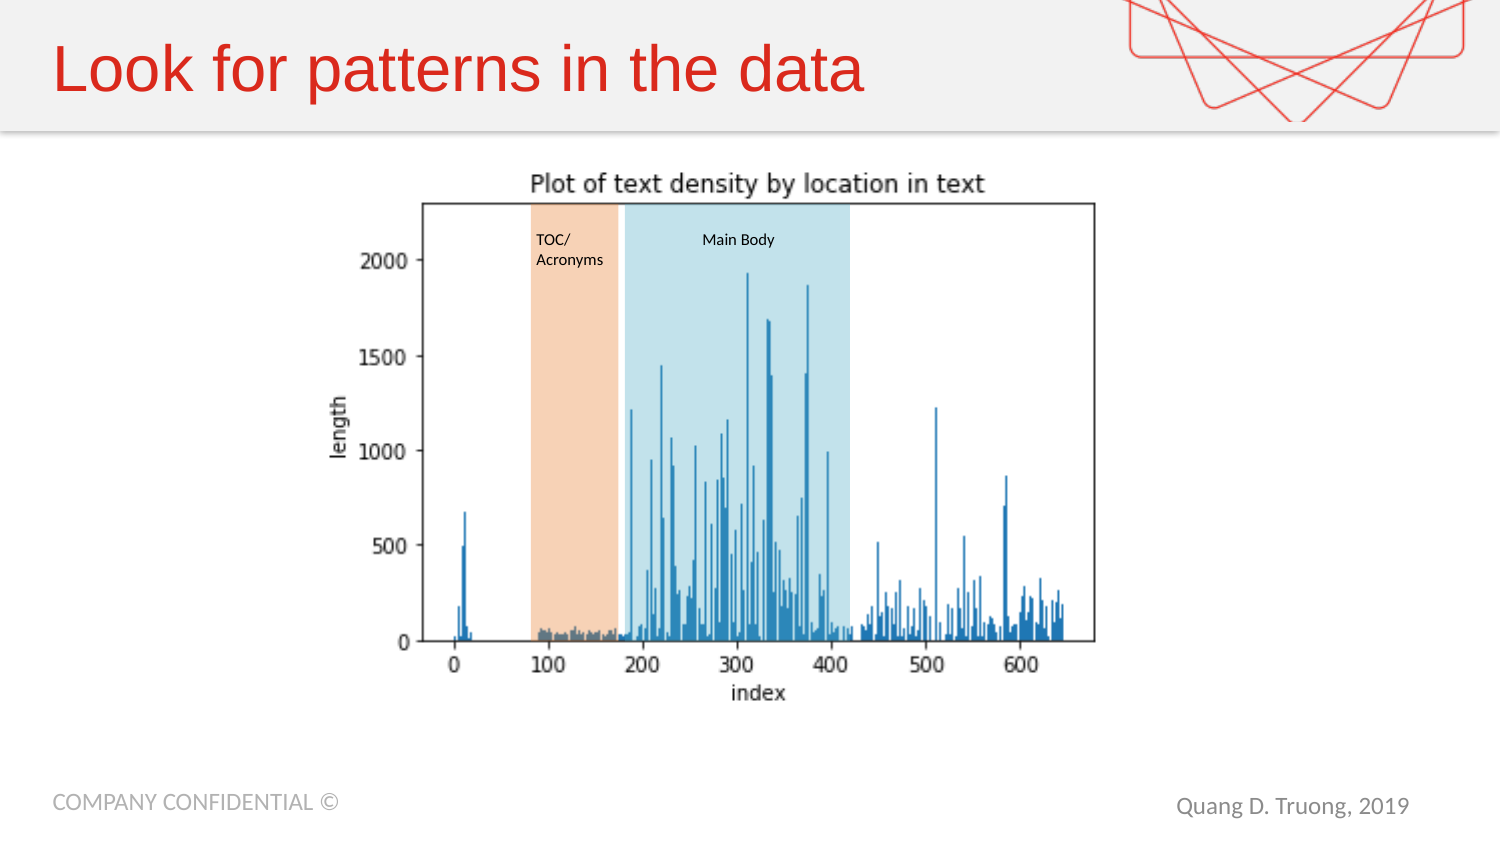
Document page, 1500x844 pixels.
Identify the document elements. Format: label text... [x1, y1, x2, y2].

footer COMPANY CONFIDENTIAL © [37, 778, 513, 823]
title Look for patterns in the data [37, 18, 1388, 113]
slide_number Quang D. Truong, 2019 [1074, 782, 1425, 827]
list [316, 159, 1109, 717]
